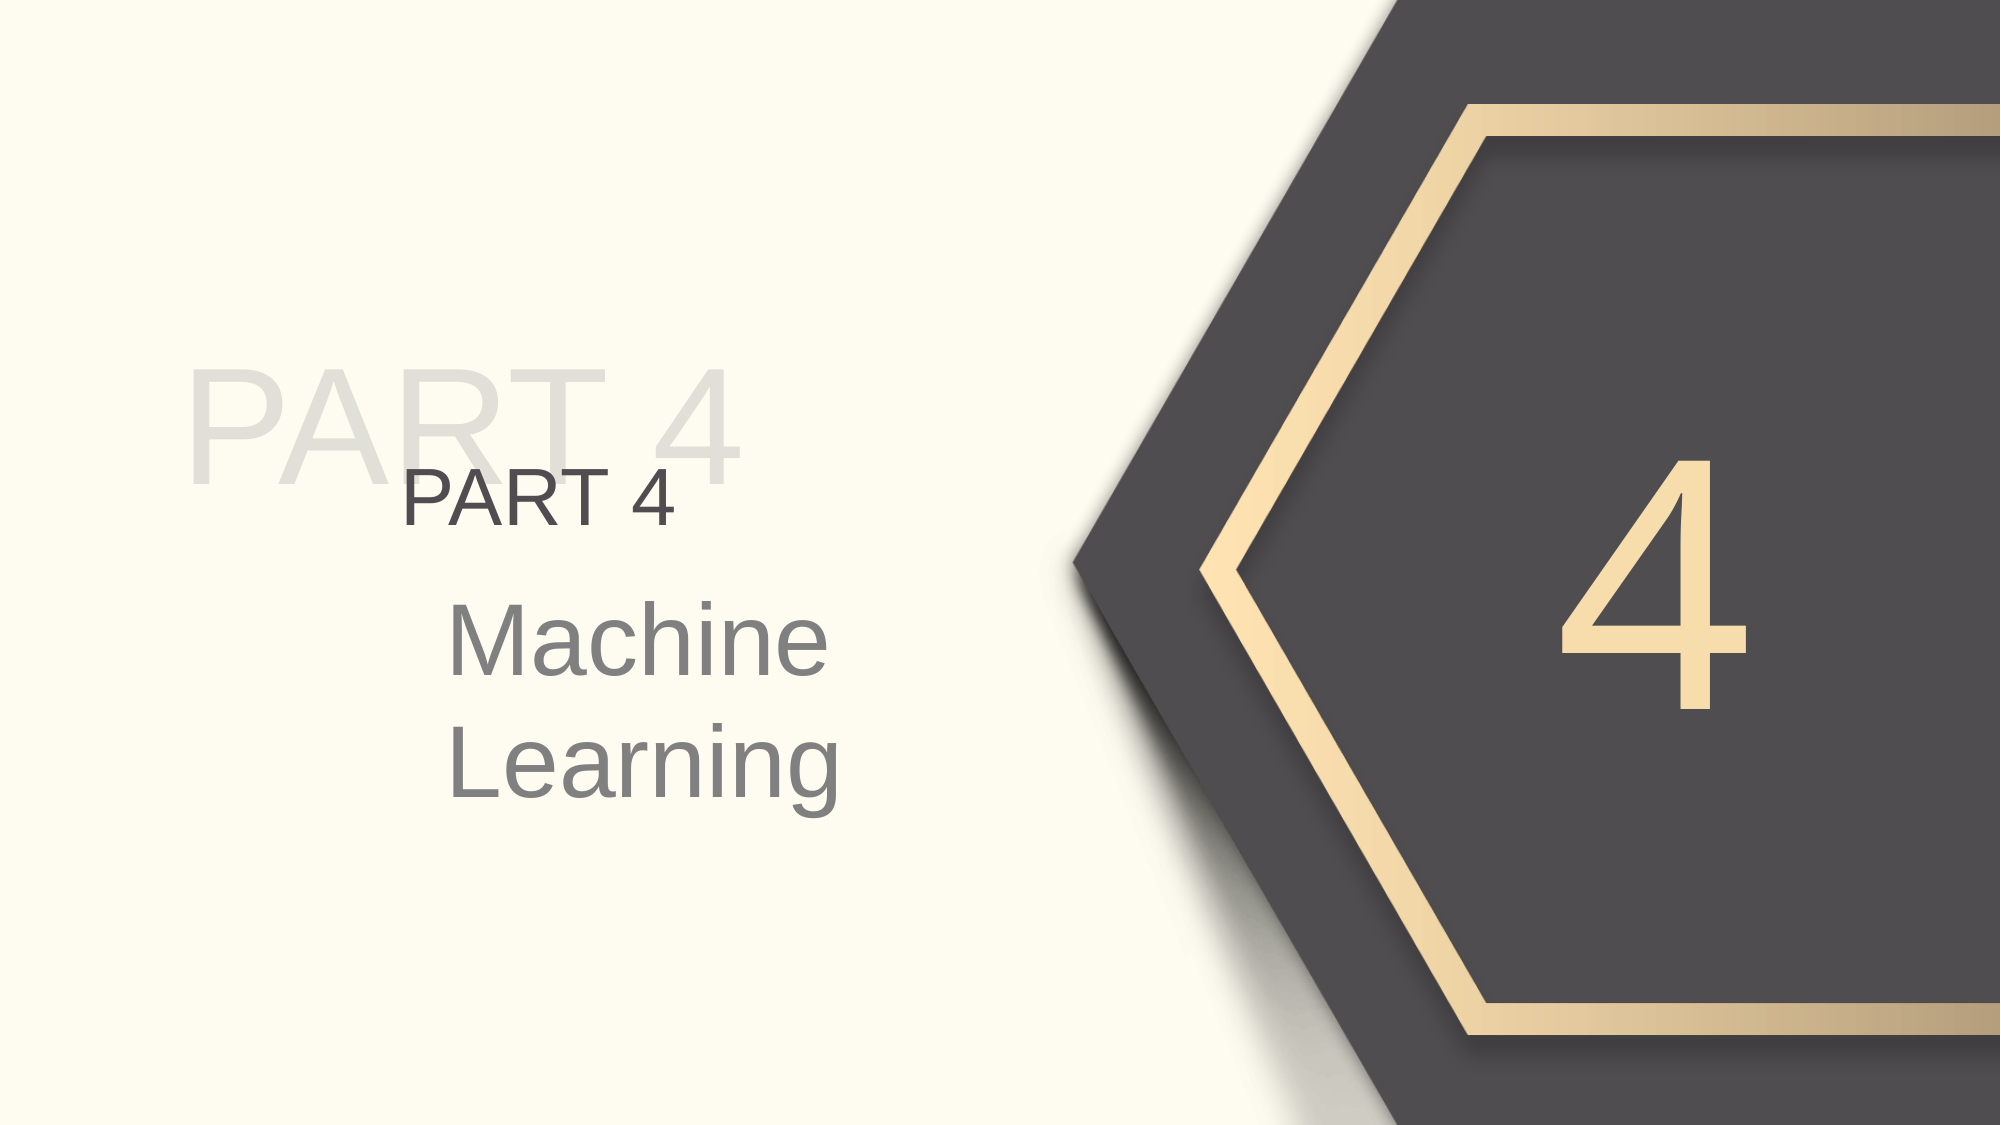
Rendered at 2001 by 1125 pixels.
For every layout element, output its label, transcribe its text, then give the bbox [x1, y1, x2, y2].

text_box PART 4 [393, 436, 806, 549]
picture [1038, 0, 2000, 1125]
text_box PART 4 [172, 310, 848, 526]
text_box Machine Learning [438, 565, 1033, 826]
